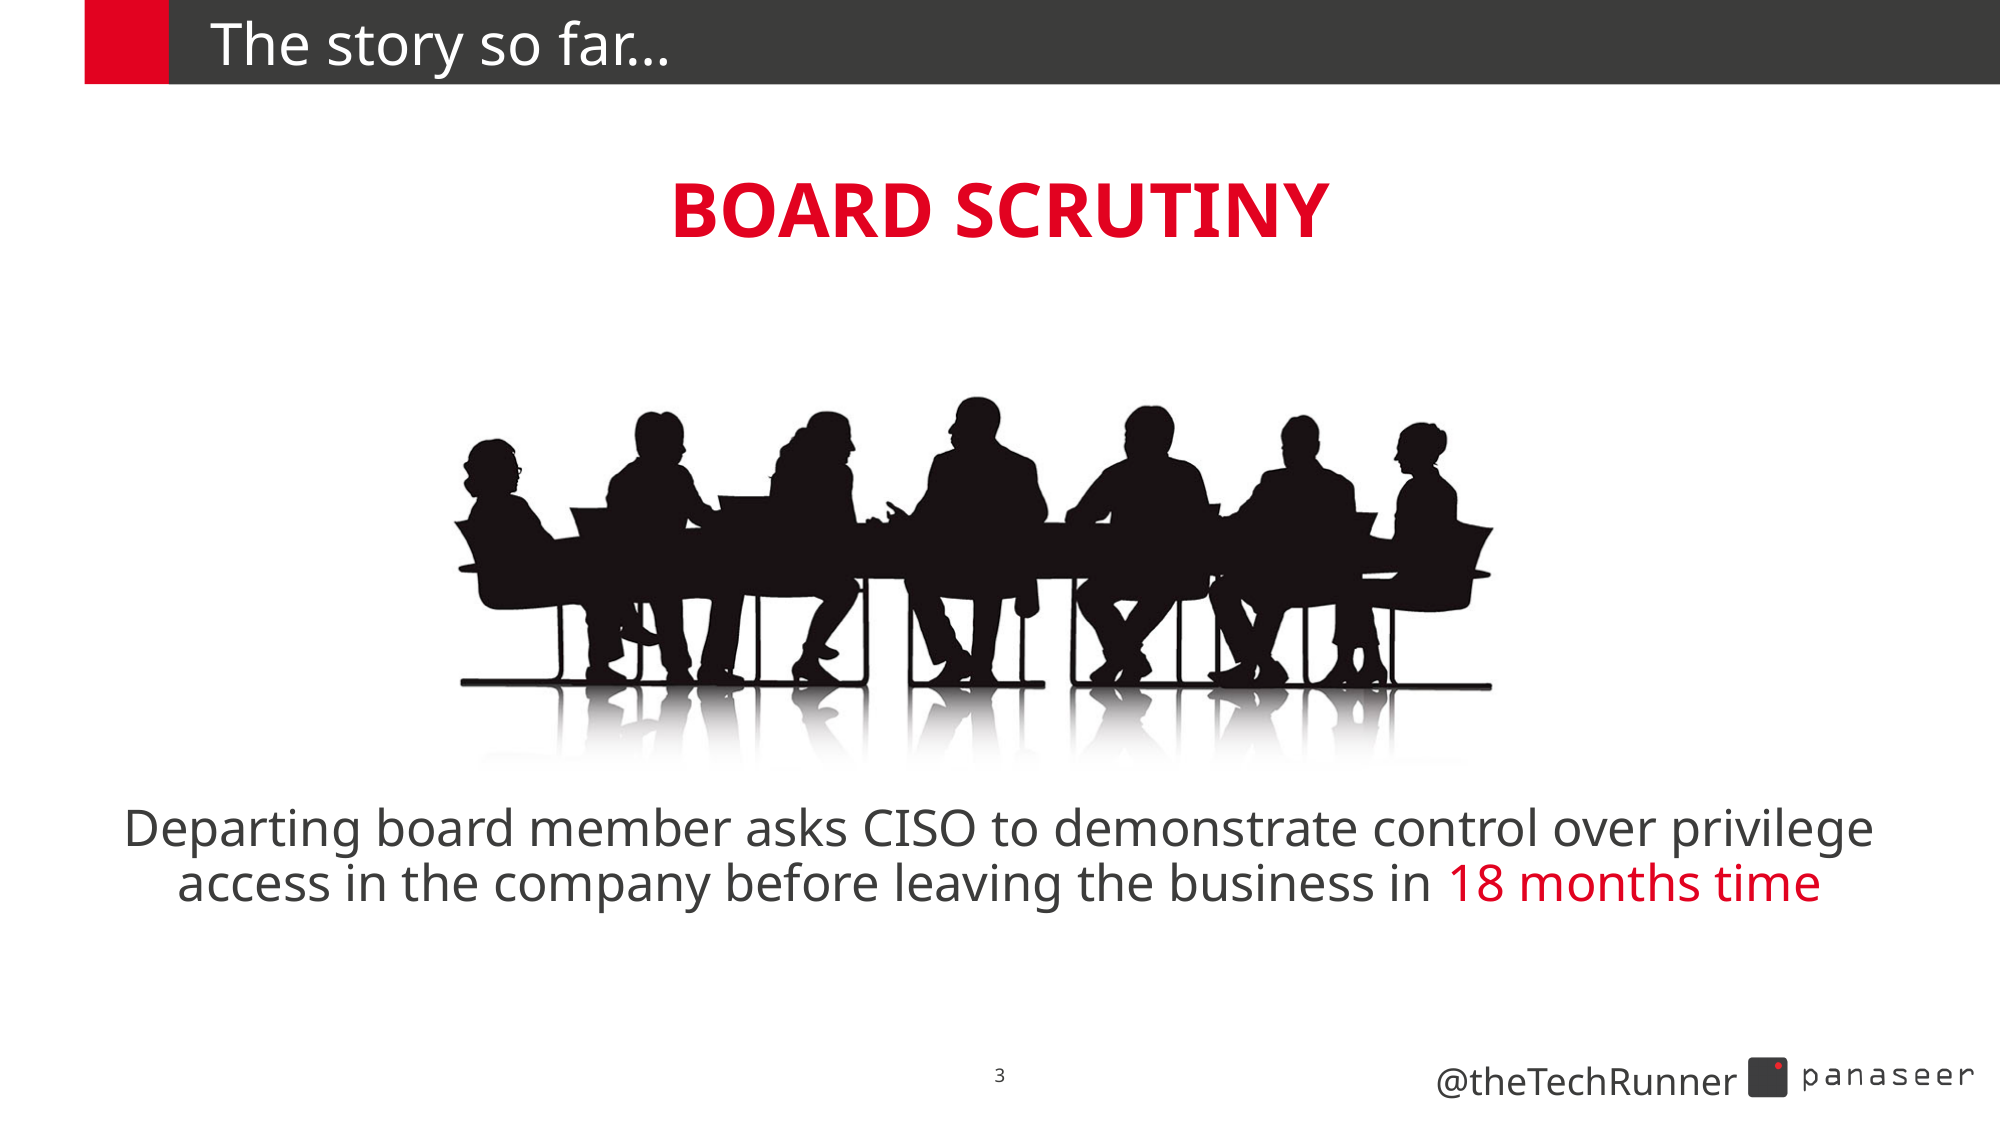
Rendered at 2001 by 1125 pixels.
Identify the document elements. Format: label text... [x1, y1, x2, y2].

slide_number 3 [962, 1036, 1038, 1097]
text_box BOARD SCRUTINY [97, 165, 1903, 275]
picture [285, 300, 1639, 796]
title The story so far… [168, 0, 2000, 85]
list Departing board member asks CISO to demonstrate control over privilege access in the company before leaving the business in 18 months time [97, 795, 1903, 975]
